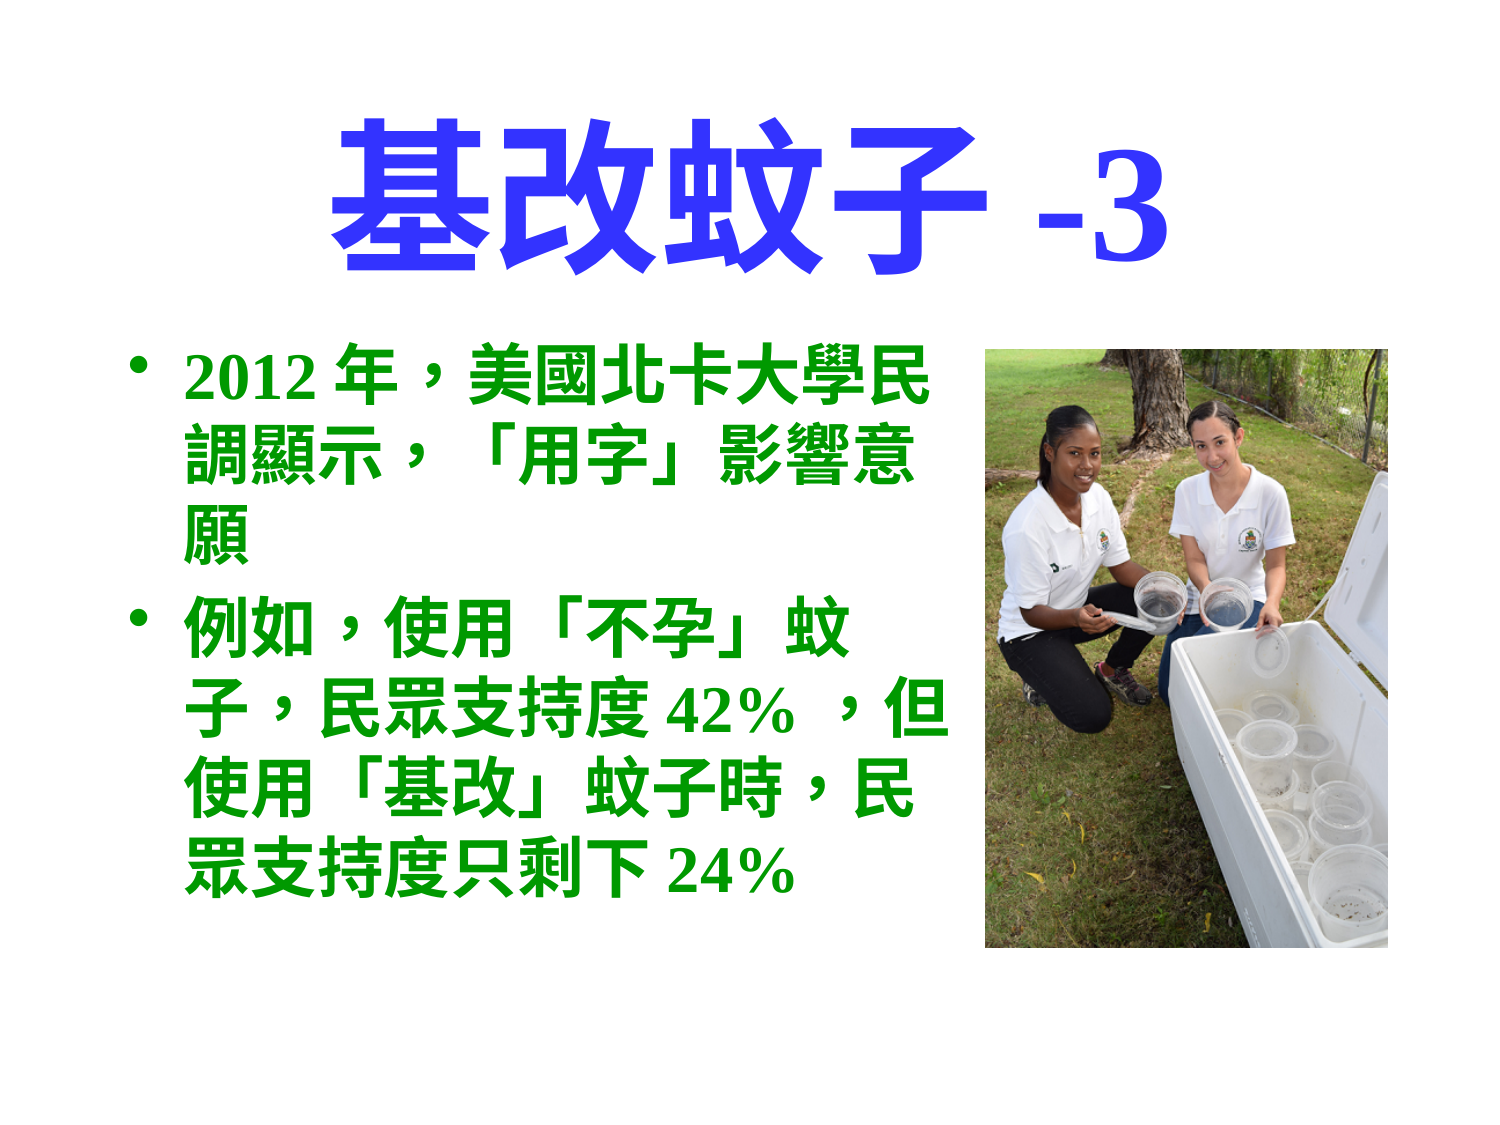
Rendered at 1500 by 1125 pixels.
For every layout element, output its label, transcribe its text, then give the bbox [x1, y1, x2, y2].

title 基改蚊子-3 [112, 99, 1388, 288]
picture [985, 349, 1388, 949]
list 2012年，美國北卡大學民調顯示，「用字」影響意願 例如，使用「不孕」蚊子，民眾支持度42%，但使用「基改」蚊子時，民眾支持度只剩下24% [112, 324, 975, 1000]
